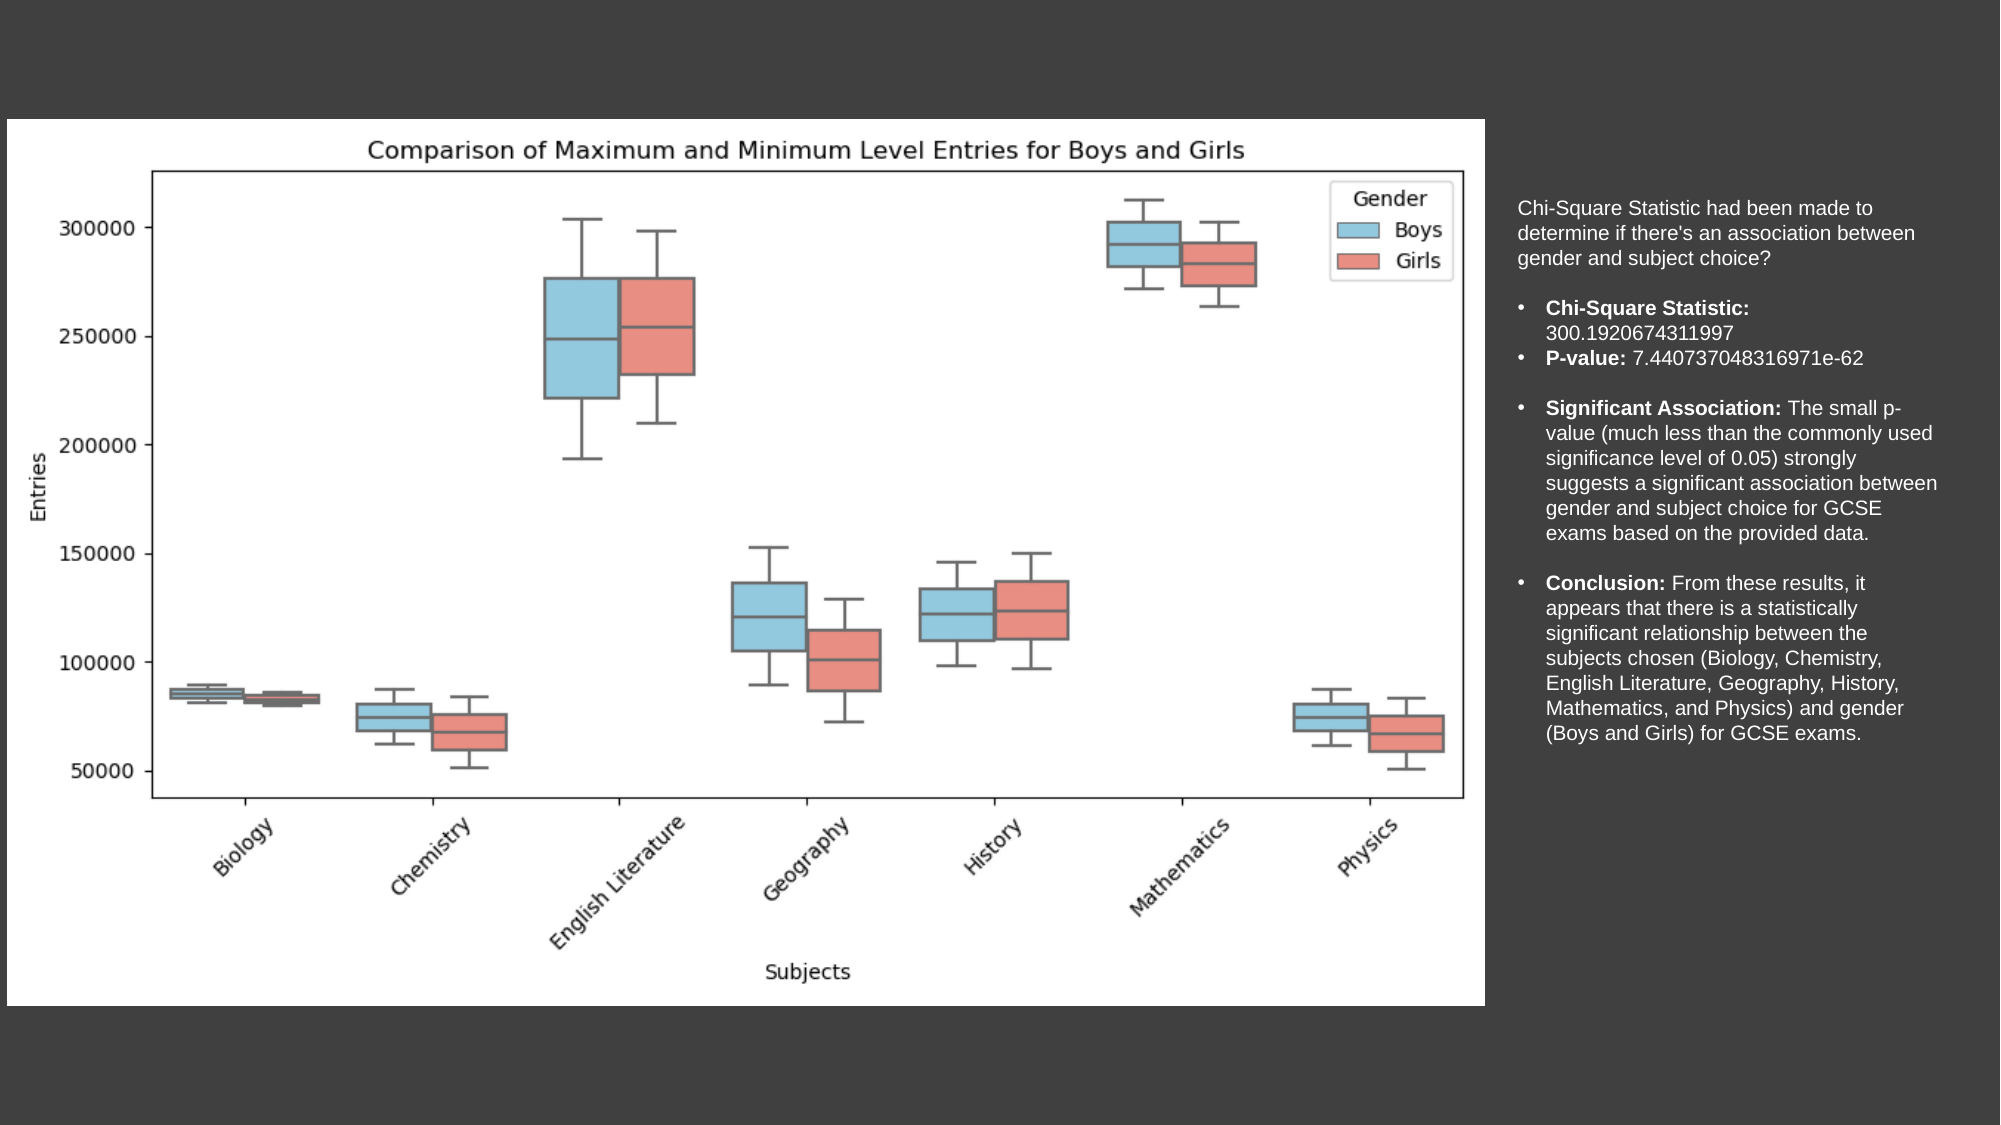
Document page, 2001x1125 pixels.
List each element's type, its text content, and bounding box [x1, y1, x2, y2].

text_box Chi-Square Statistic had been made to determine if there's an association between gender and subject choice? Chi-Square Statistic: 300.1920674311997 P-value: 7.440737048316971e-62 Significant Association: The small p-value (much less than the commonly used significance level of 0.05) strongly suggests a significant association between gender and subject choice for GCSE exams based on the provided data. Conclusion: From these results, it appears that there is a statistically significant relationship between the subjects chosen (Biology, Chemistry, English Literature, Geography, History, Mathematics, and Physics) and gender (Boys and Girls) for GCSE exams. [1503, 187, 1957, 852]
picture [7, 119, 1485, 1006]
